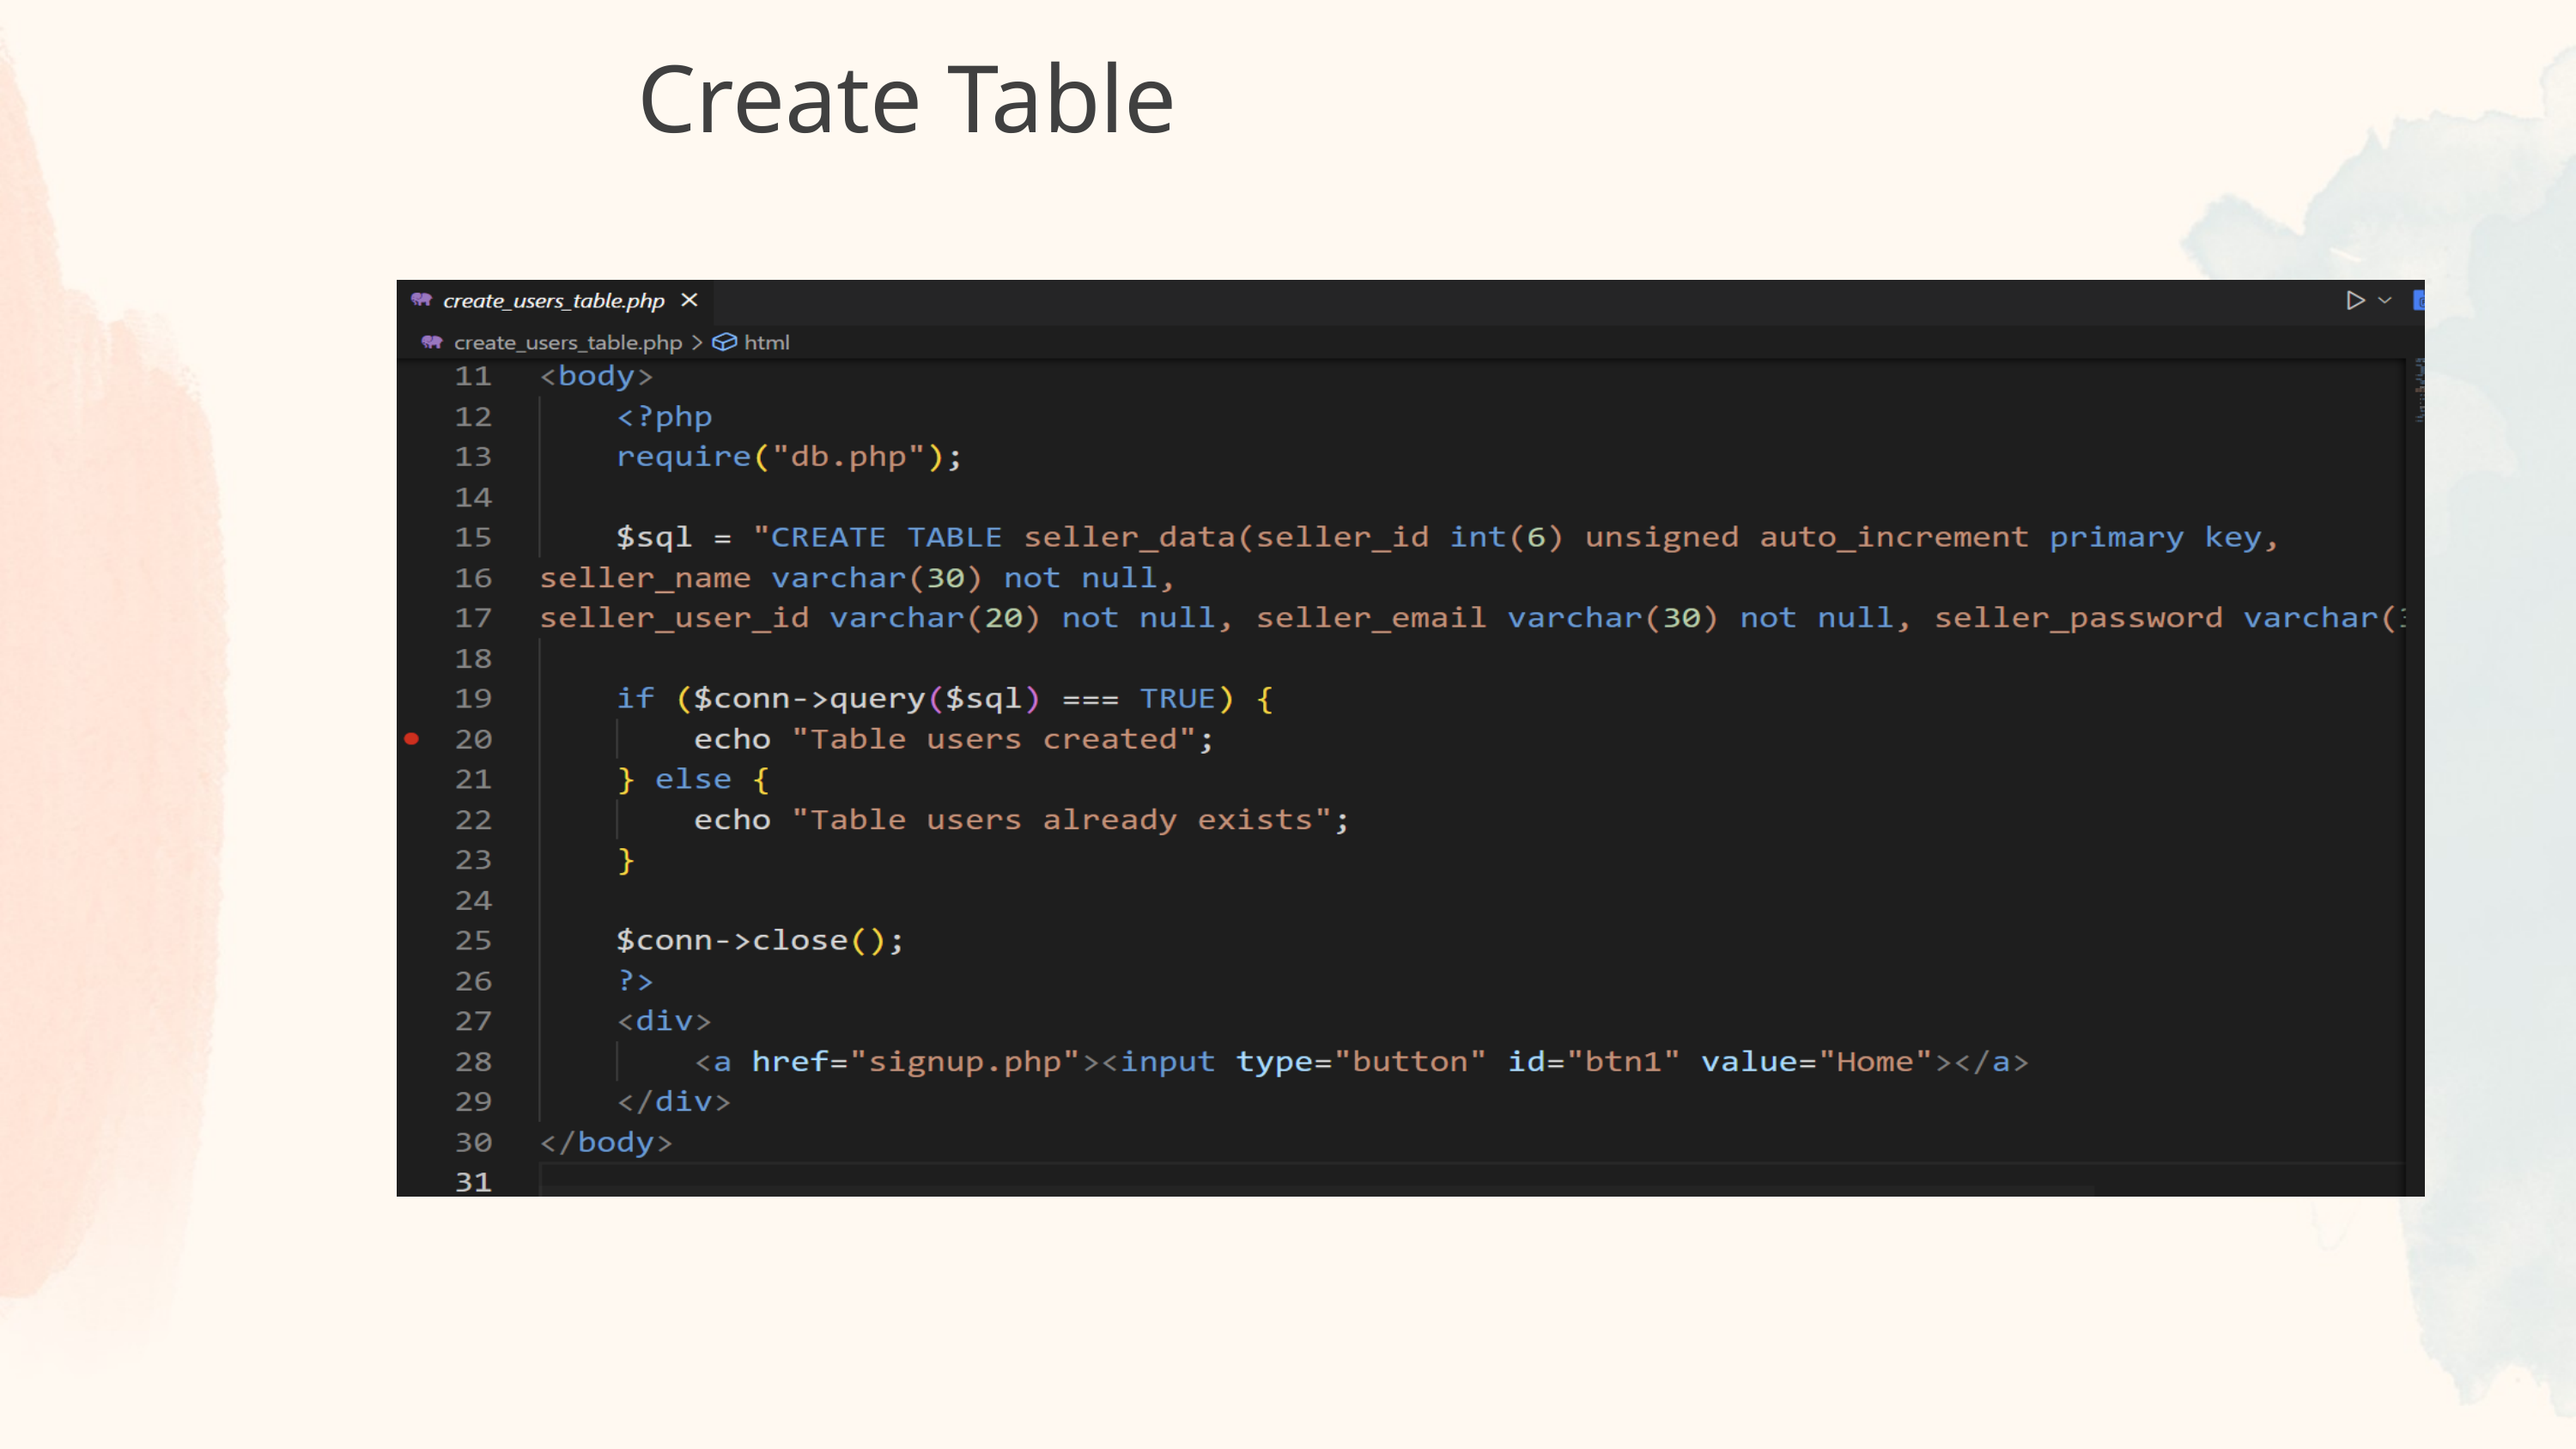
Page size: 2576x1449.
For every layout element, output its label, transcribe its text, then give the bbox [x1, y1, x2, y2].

title Create Table [637, 39, 1923, 254]
picture [0, 0, 2576, 1449]
